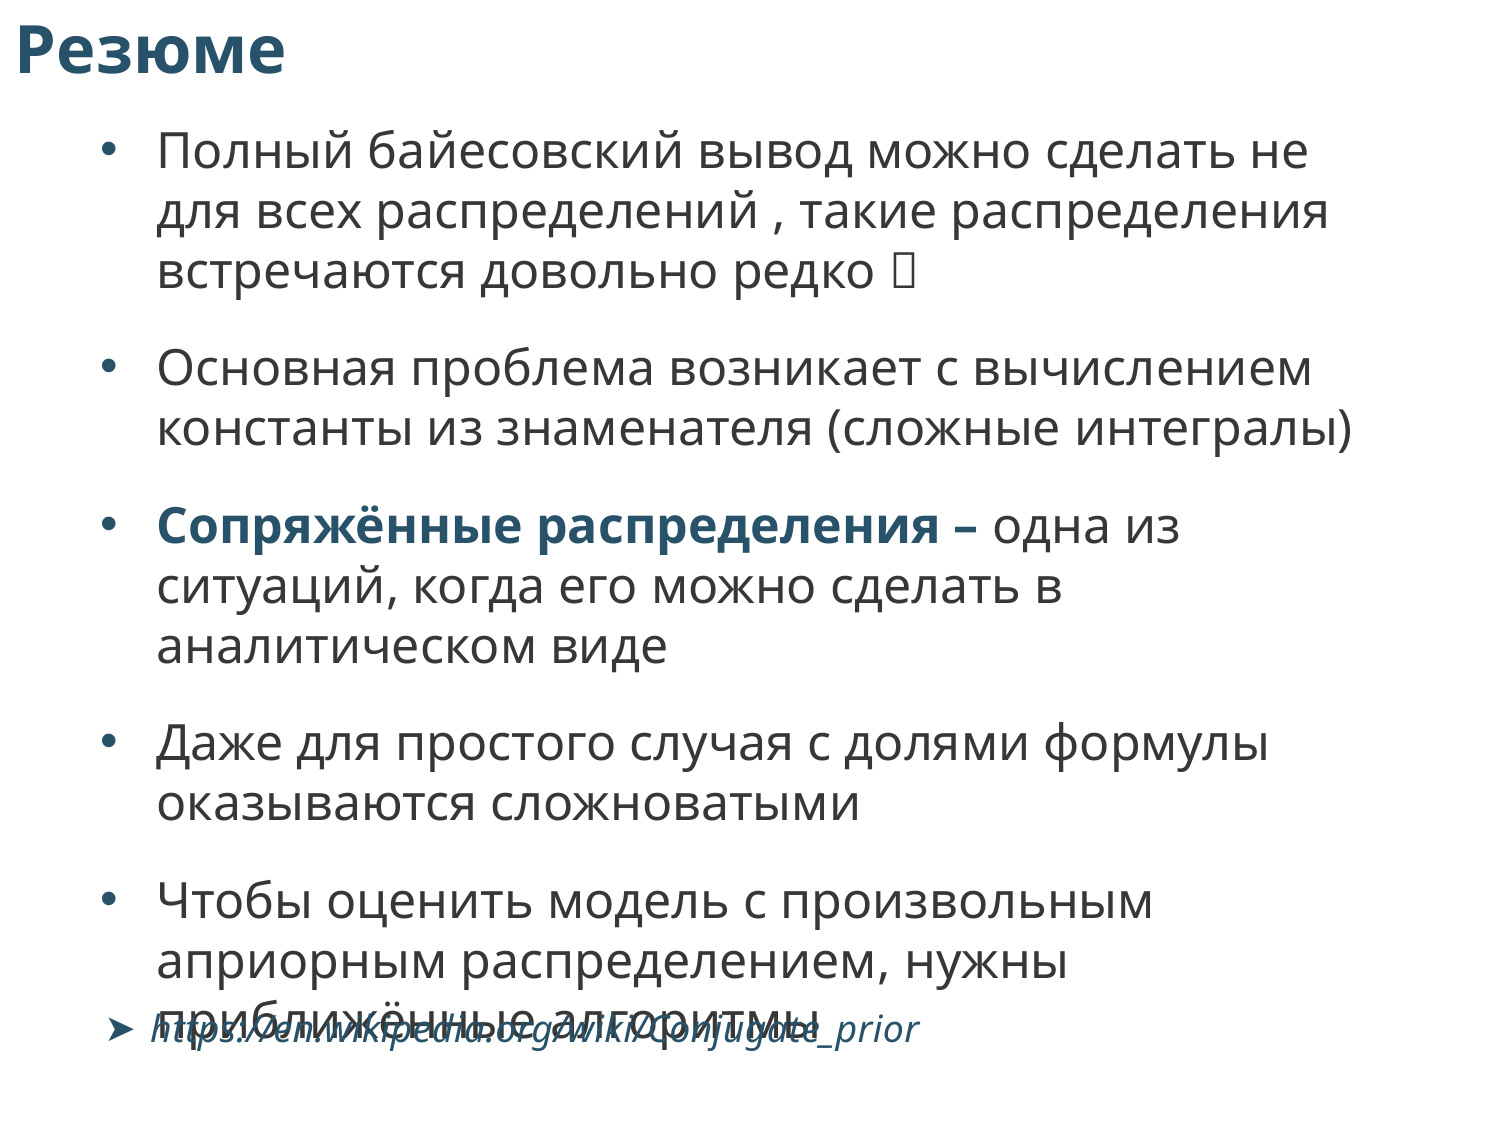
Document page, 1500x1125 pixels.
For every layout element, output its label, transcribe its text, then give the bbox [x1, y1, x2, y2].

text_box Полный байесовский вывод можно сделать не для всех распределений , такие распределения встречаются довольно редко  Основная проблема возникает с вычислением константы из знаменателя (сложные интегралы) Сопряжённые распределения – одна из ситуаций, когда его можно сделать в аналитическом виде Даже для простого случая с долями формулы оказываются сложноватыми Чтобы оценить модель с произвольным априорным распределением, нужны приближённые алгоритмы [100, 118, 1400, 858]
text_box https://en.wikipedia.org/wiki/Conjugate_prior [104, 1004, 1400, 1050]
text_box Резюме [0, 0, 1500, 96]
